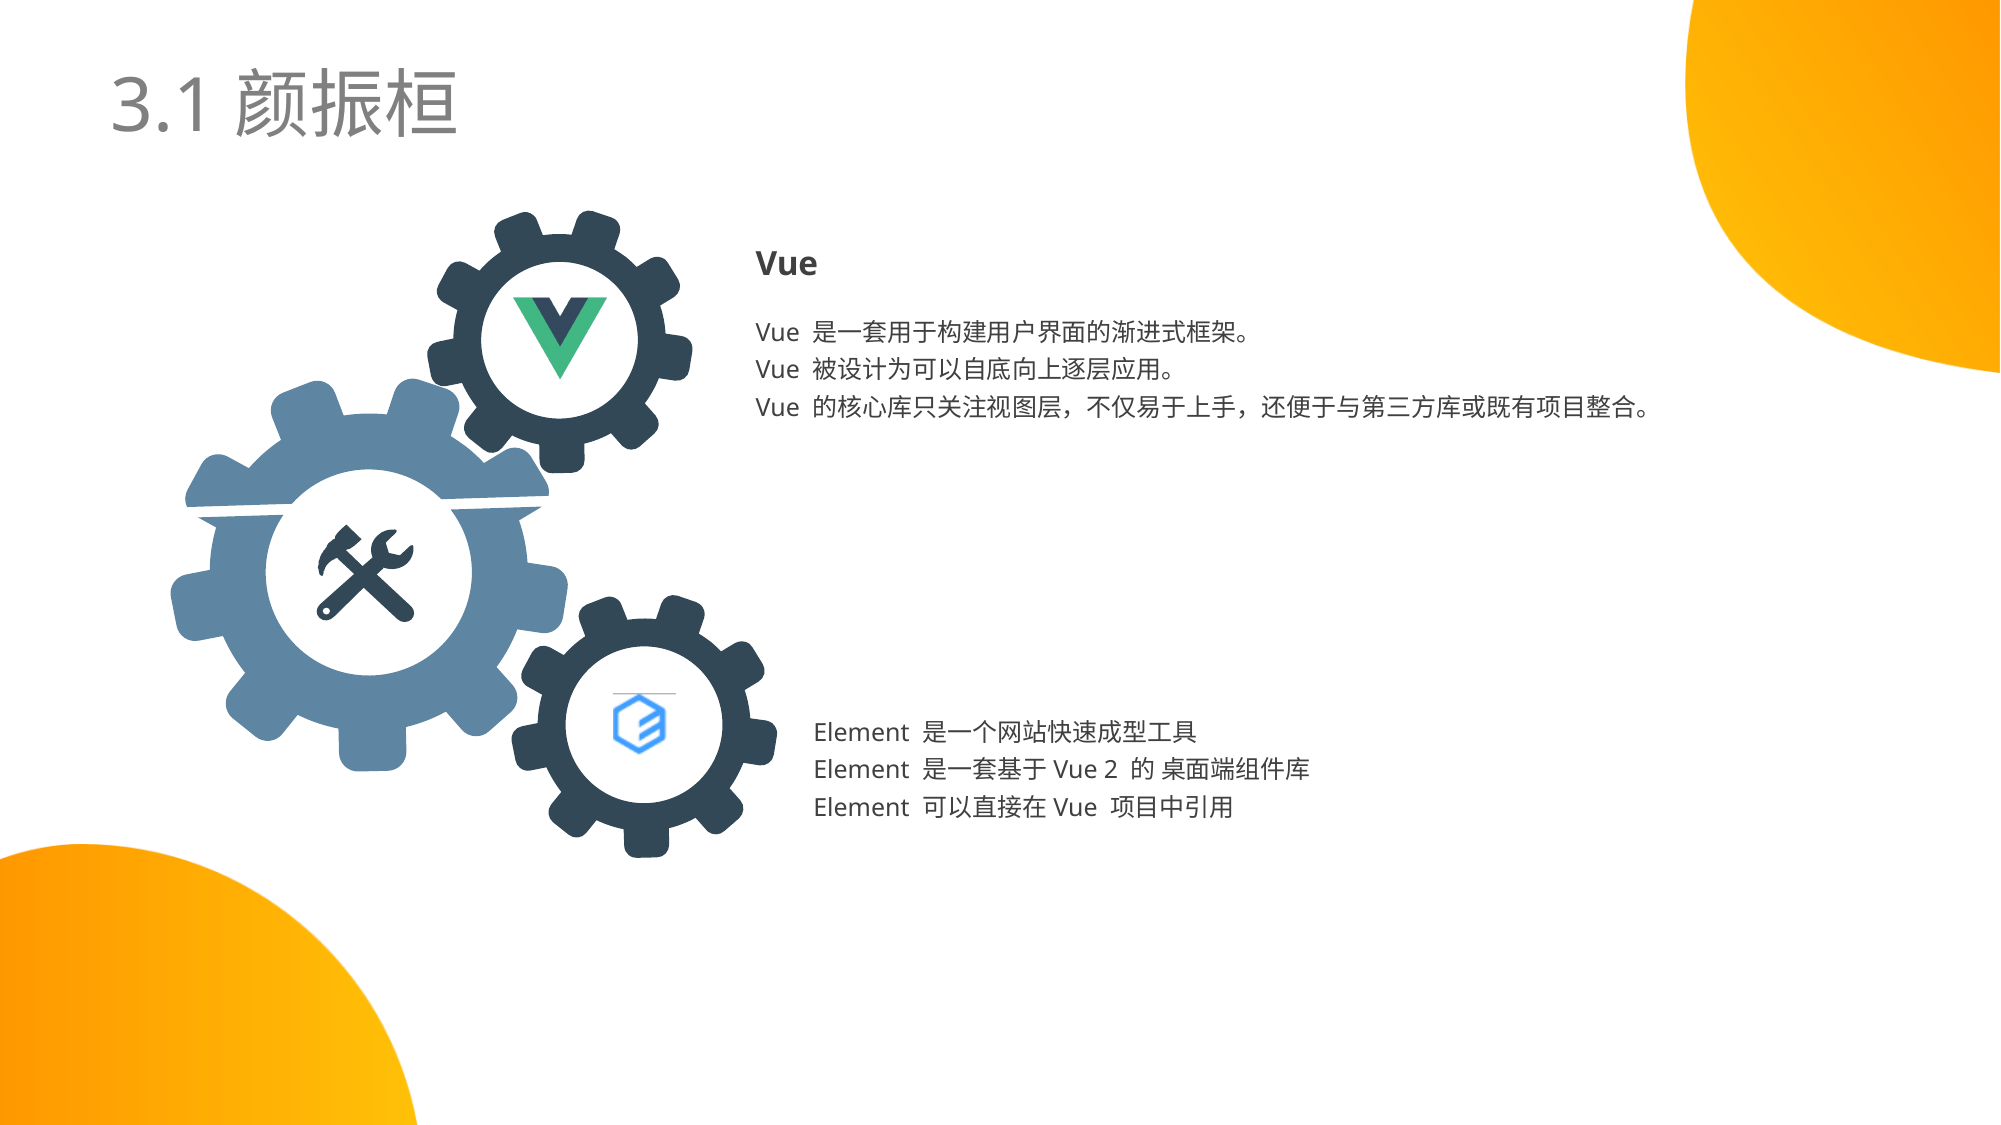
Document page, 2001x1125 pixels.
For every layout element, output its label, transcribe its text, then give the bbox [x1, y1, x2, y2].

picture [0, 844, 418, 1125]
text_box [436, 210, 693, 450]
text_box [115, 292, 631, 855]
text_box [628, 595, 778, 858]
picture [612, 693, 676, 759]
picture [512, 291, 607, 386]
picture [1685, 0, 2000, 373]
text_box Element 是一个网站快速成型工具 Element 是一套基于Vue 2 的 桌面端组件库 Element 可以直接在Vue 项目中引用 [798, 701, 1739, 840]
text_box 3.1颜振桓 [95, 59, 1685, 161]
text_box Vue 是一套用于构建用户界面的渐进式框架。 Vue 被设计为可以自底向上逐层应用。 Vue 的核心库只关注视图层，不仅易于上手，还便于与第三方库或既有项目整合。 [740, 301, 1681, 440]
text_box Vue [740, 234, 923, 290]
